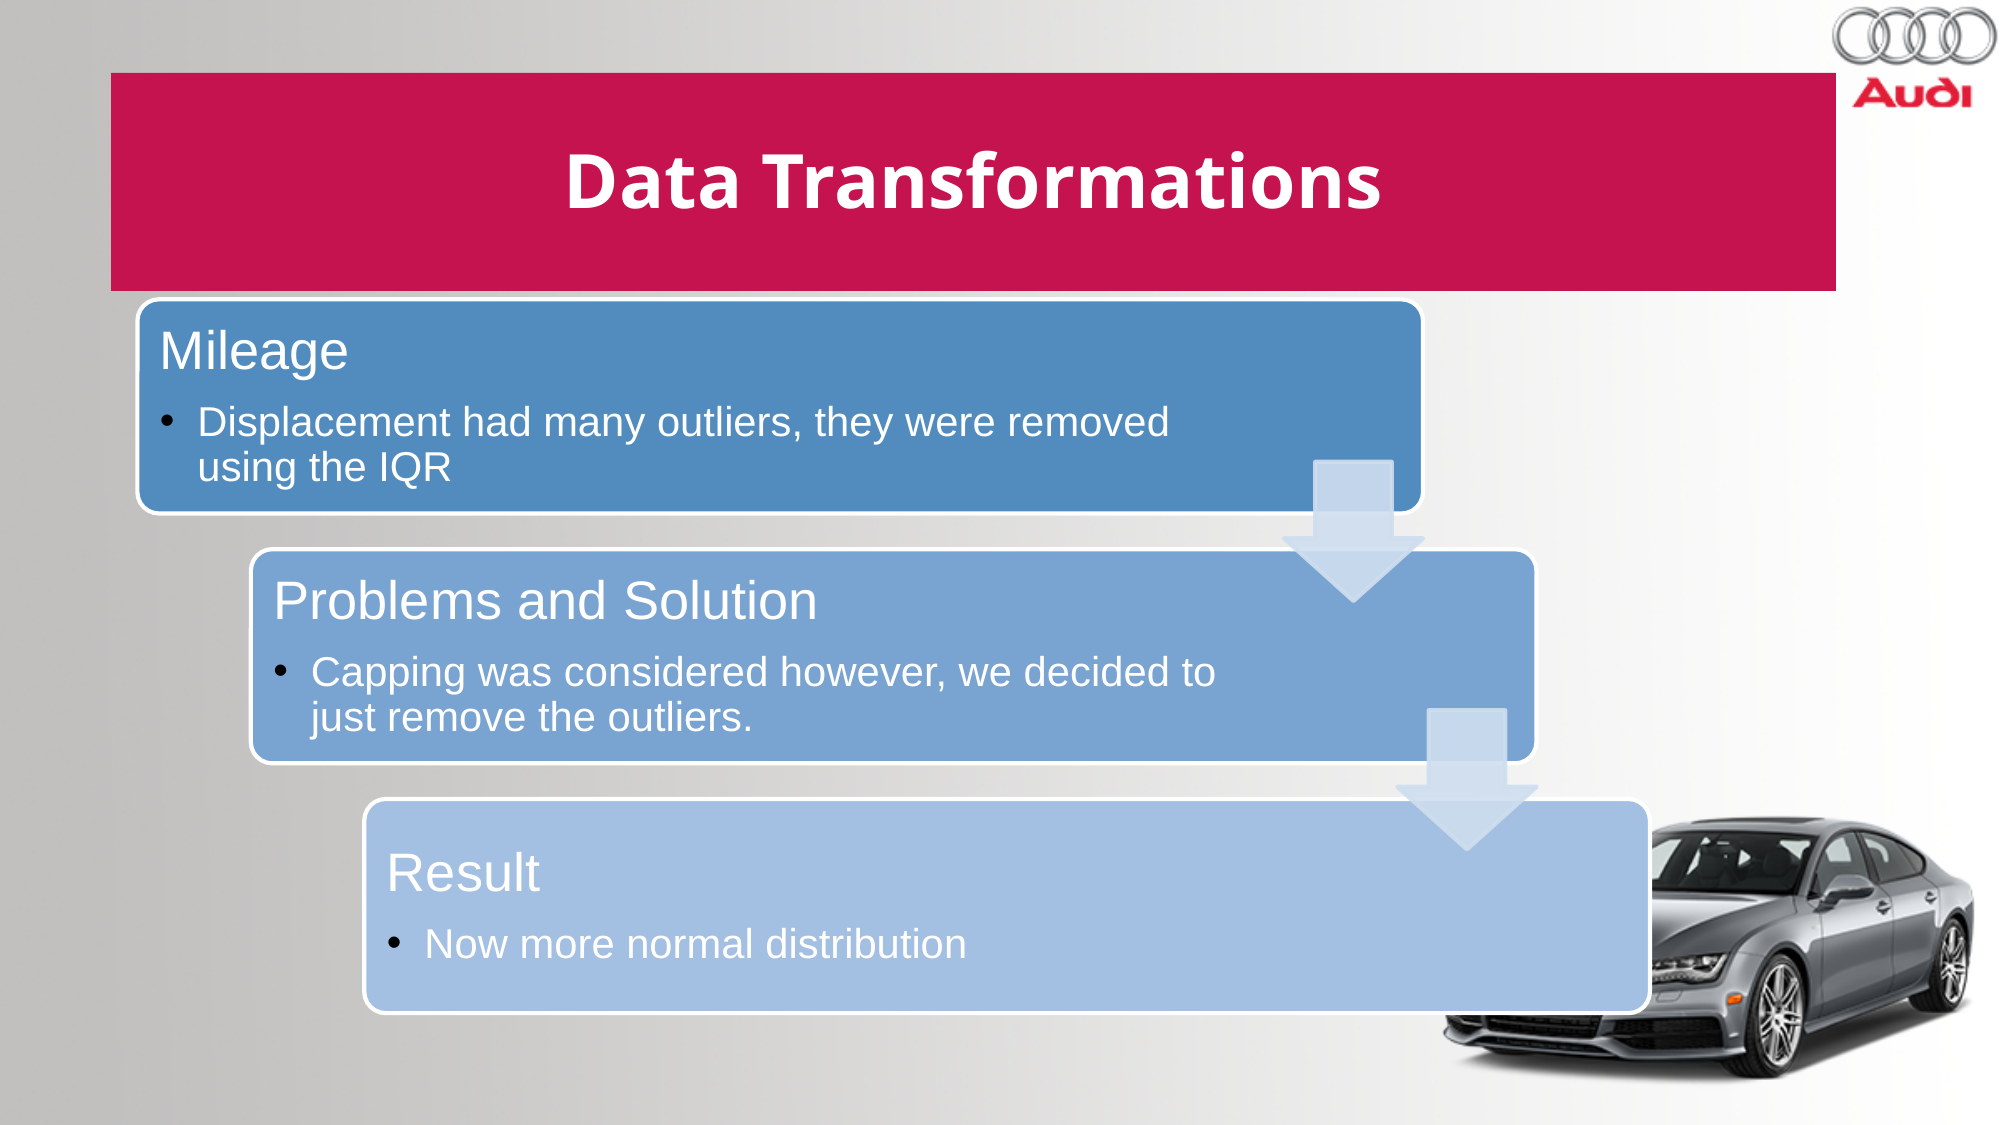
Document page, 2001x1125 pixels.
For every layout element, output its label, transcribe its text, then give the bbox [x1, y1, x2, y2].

title Data Transformations [111, 72, 1836, 291]
picture [0, 0, 2001, 1125]
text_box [137, 299, 1651, 1014]
